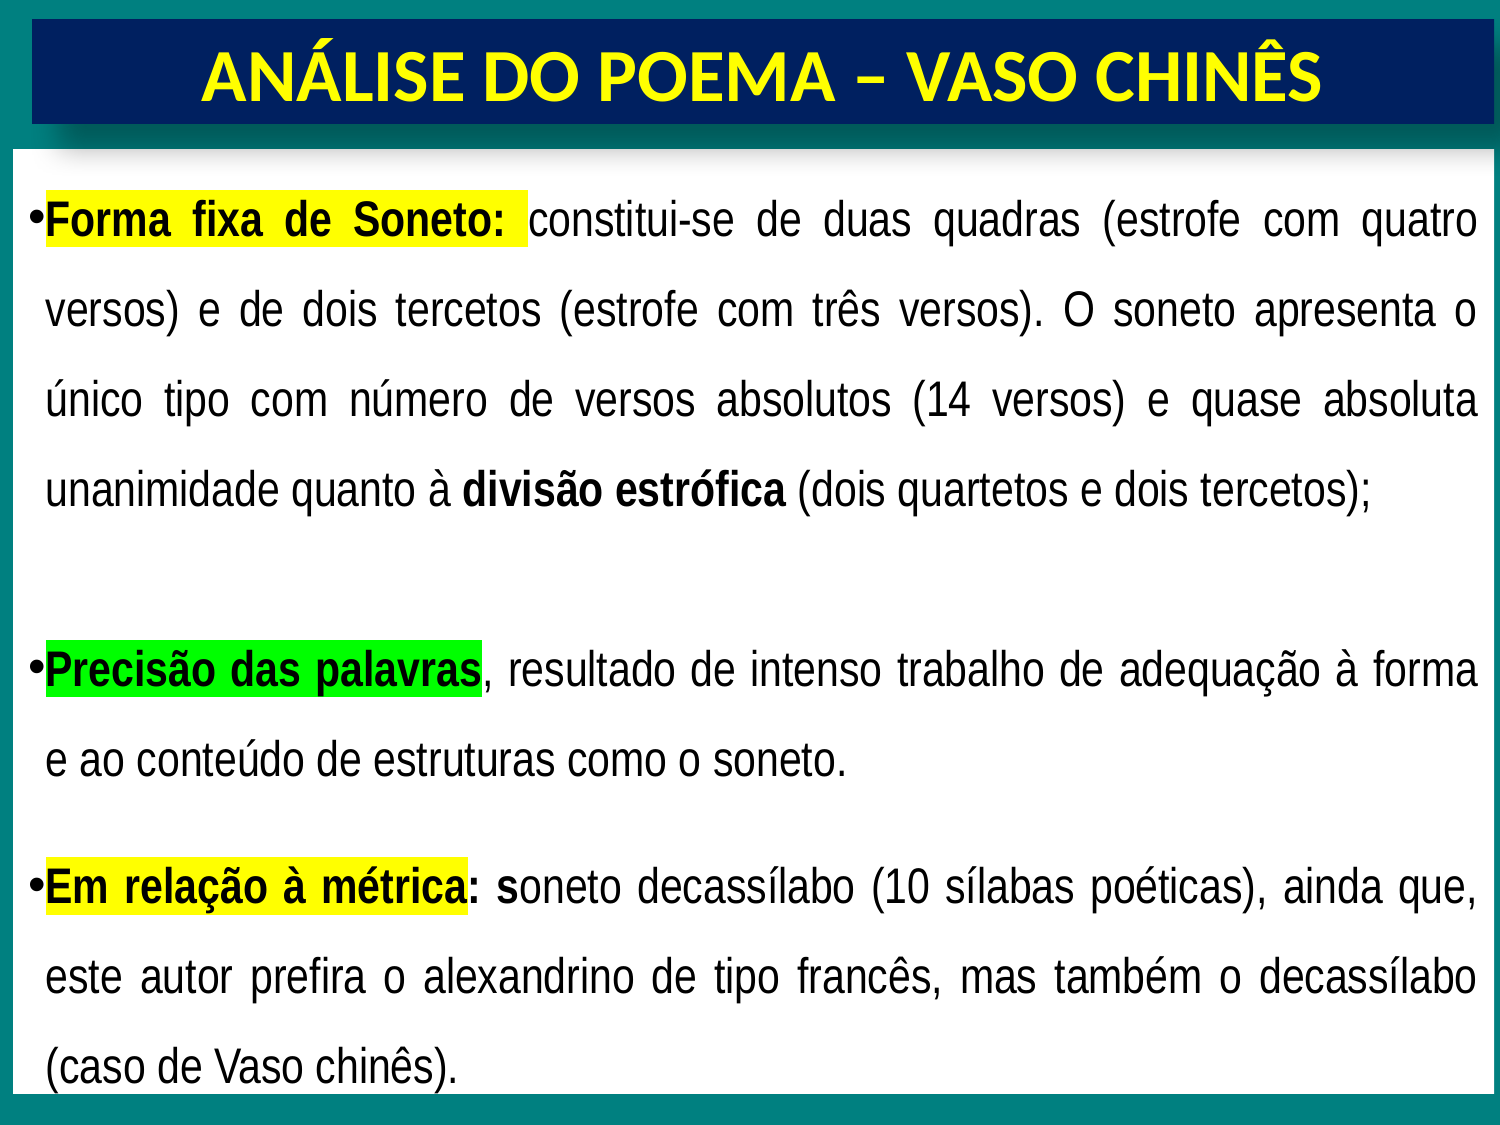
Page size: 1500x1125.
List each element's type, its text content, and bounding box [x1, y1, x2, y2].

list Forma fixa de Soneto: constitui-se de duas quadras (estrofe com quatro versos) e de dois tercetos (estrofe com três versos). O soneto apresenta o único tipo com número de versos absolutos (14 versos) e quase absoluta unanimidade quanto à divisão estrófica (dois quartetos e dois tercetos); Precisão das palavras, resultado de intenso trabalho de adequação à forma e ao conteúdo de estruturas como o soneto. Em relação à métrica: soneto decassílabo (10 sílabas poéticas), ainda que, este autor prefira o alexandrino de tipo francês, mas também o decassílabo (caso de Vaso chinês). [13, 149, 1495, 1094]
text_box ANÁLISE DO POEMA – VASO CHINÊS [32, 19, 1495, 124]
